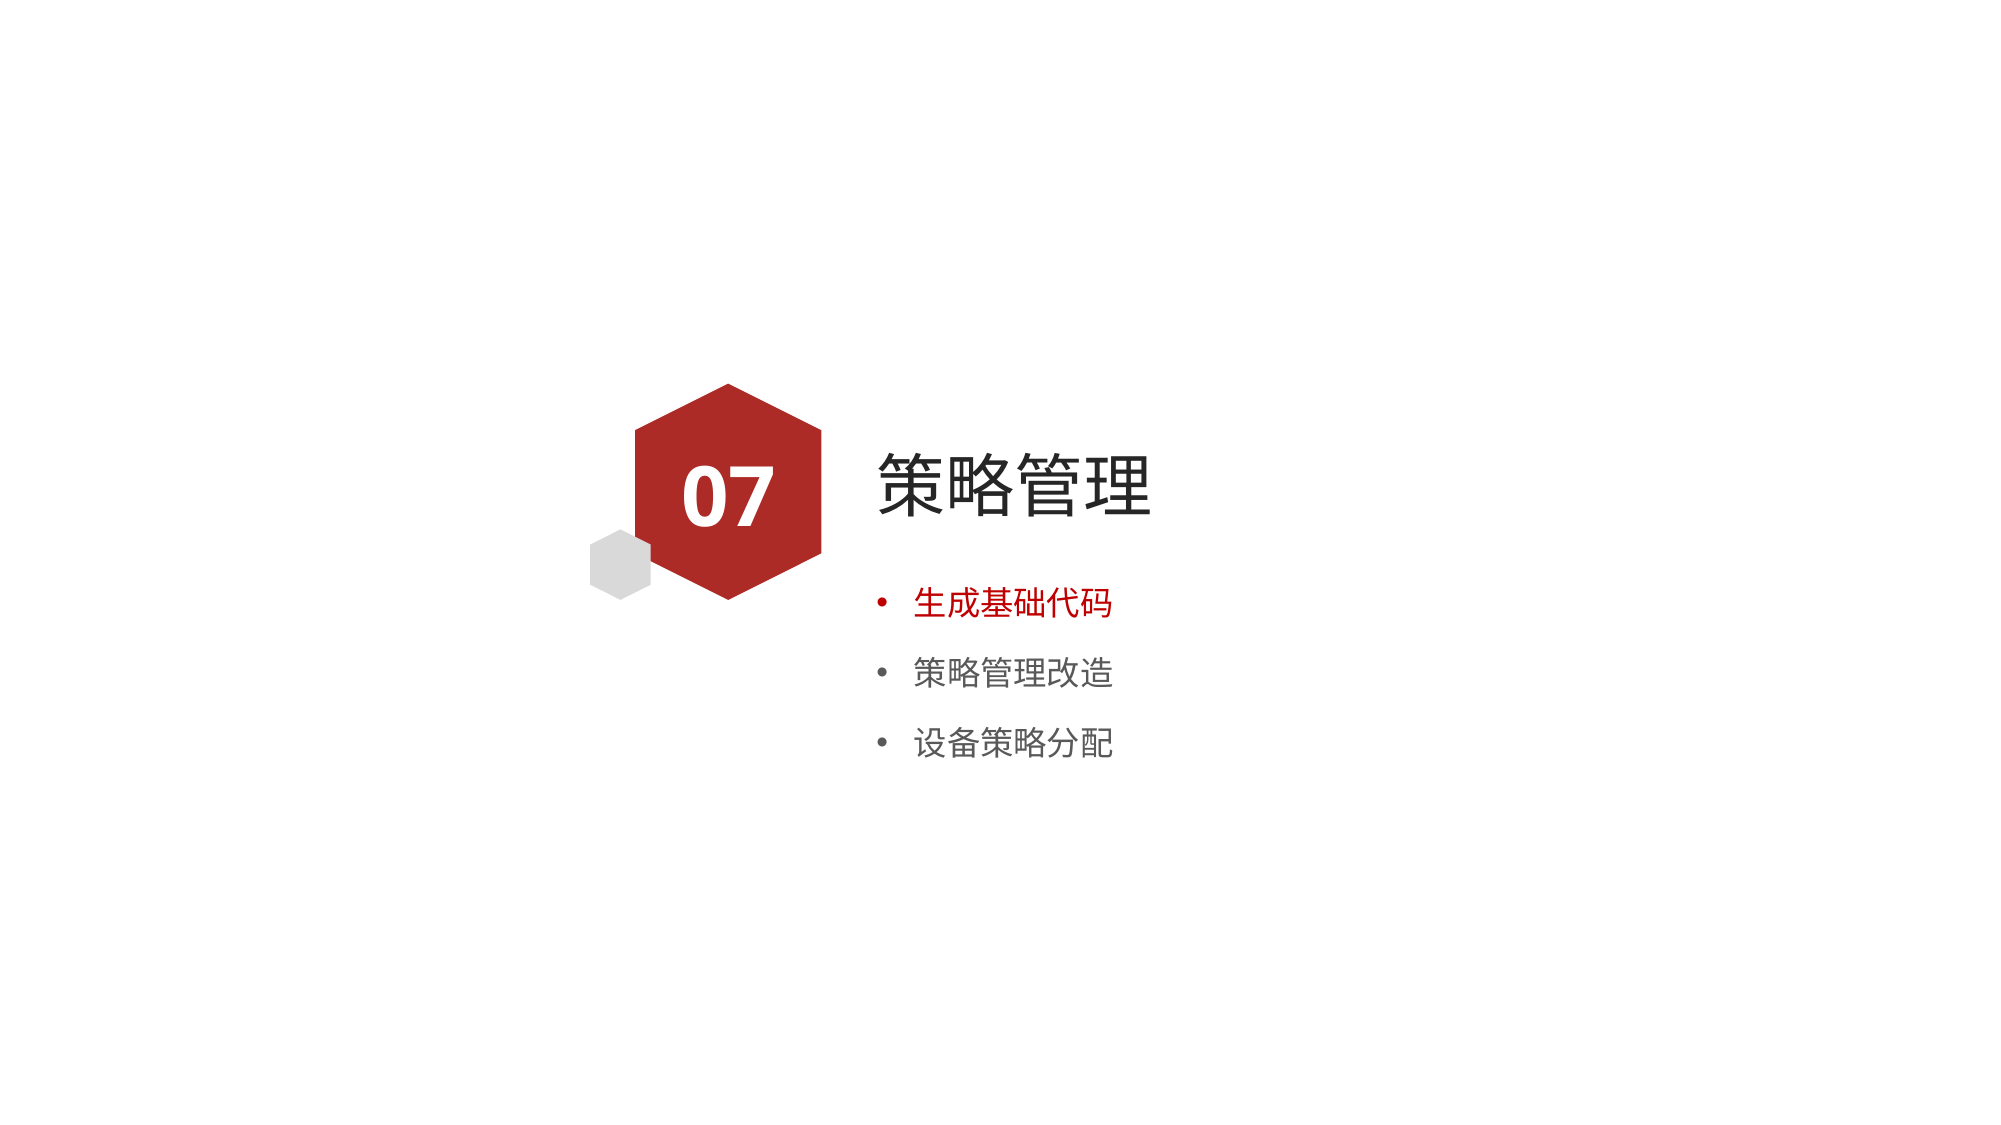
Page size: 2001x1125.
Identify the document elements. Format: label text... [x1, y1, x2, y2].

title 策略管理 [861, 445, 1965, 535]
text_box 策略管理改造 [861, 625, 1129, 695]
list 07 [636, 404, 822, 594]
text_box 生成基础代码 [861, 555, 1179, 630]
text_box 设备策略分配 [861, 695, 1129, 770]
